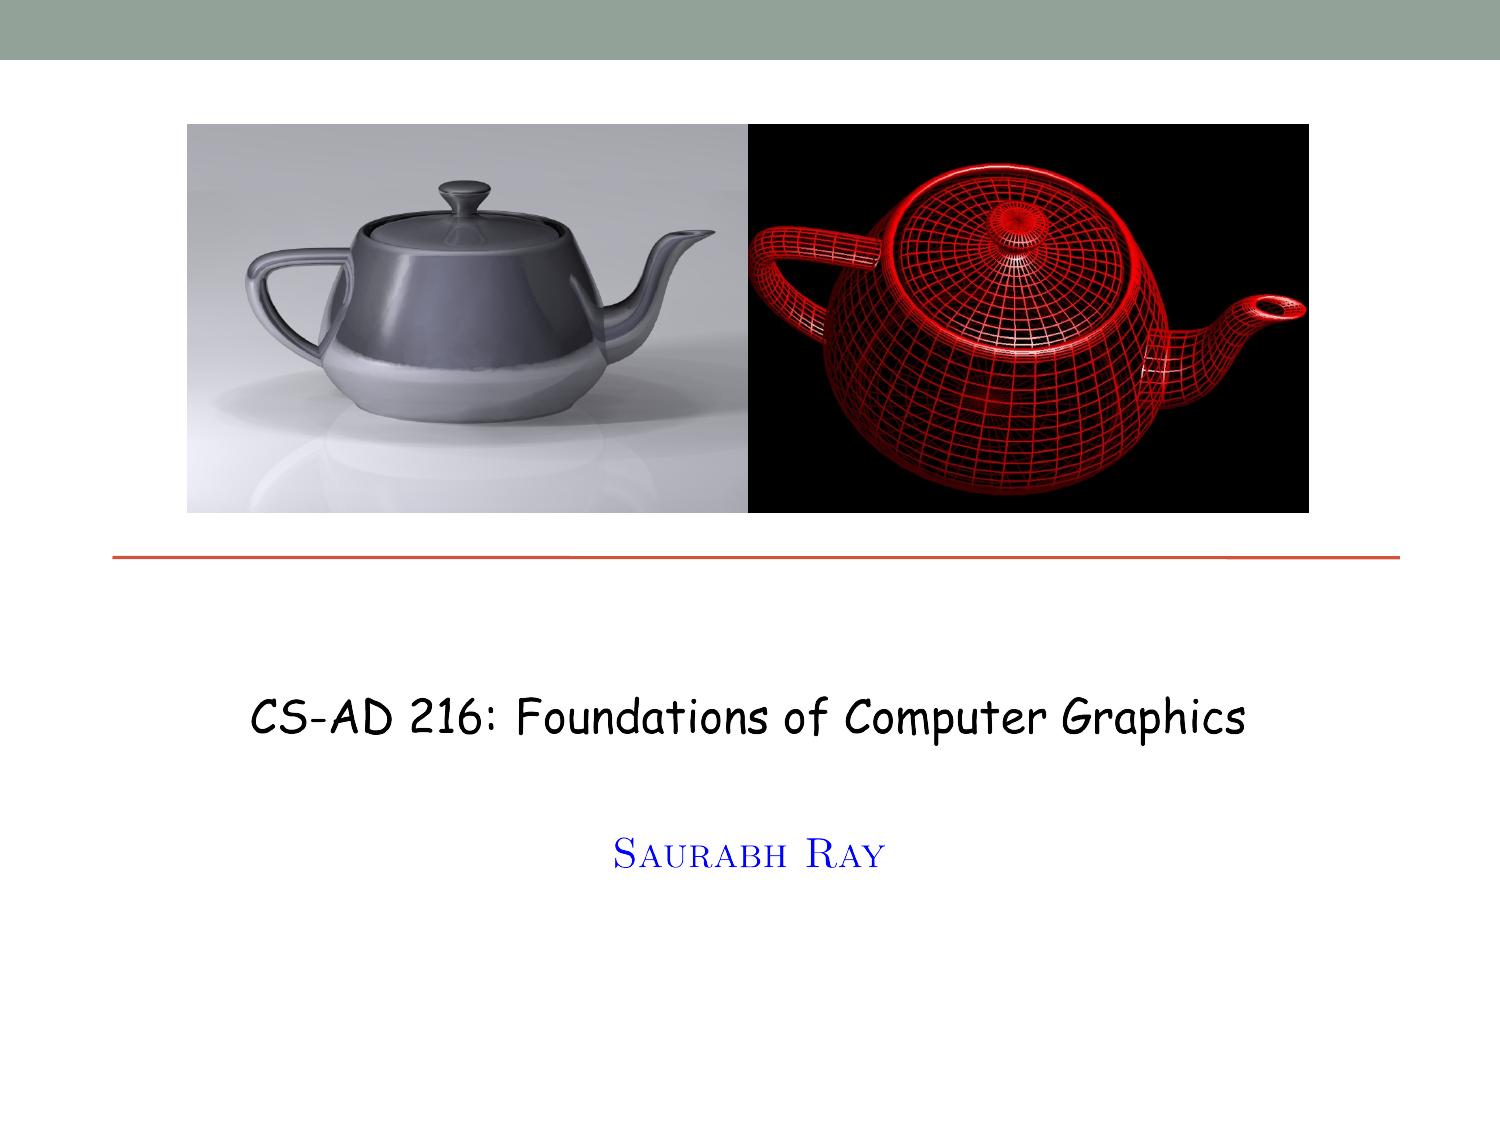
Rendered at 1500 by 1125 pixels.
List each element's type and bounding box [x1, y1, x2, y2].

picture [614, 837, 885, 868]
picture [251, 696, 1245, 746]
picture [187, 124, 1310, 513]
